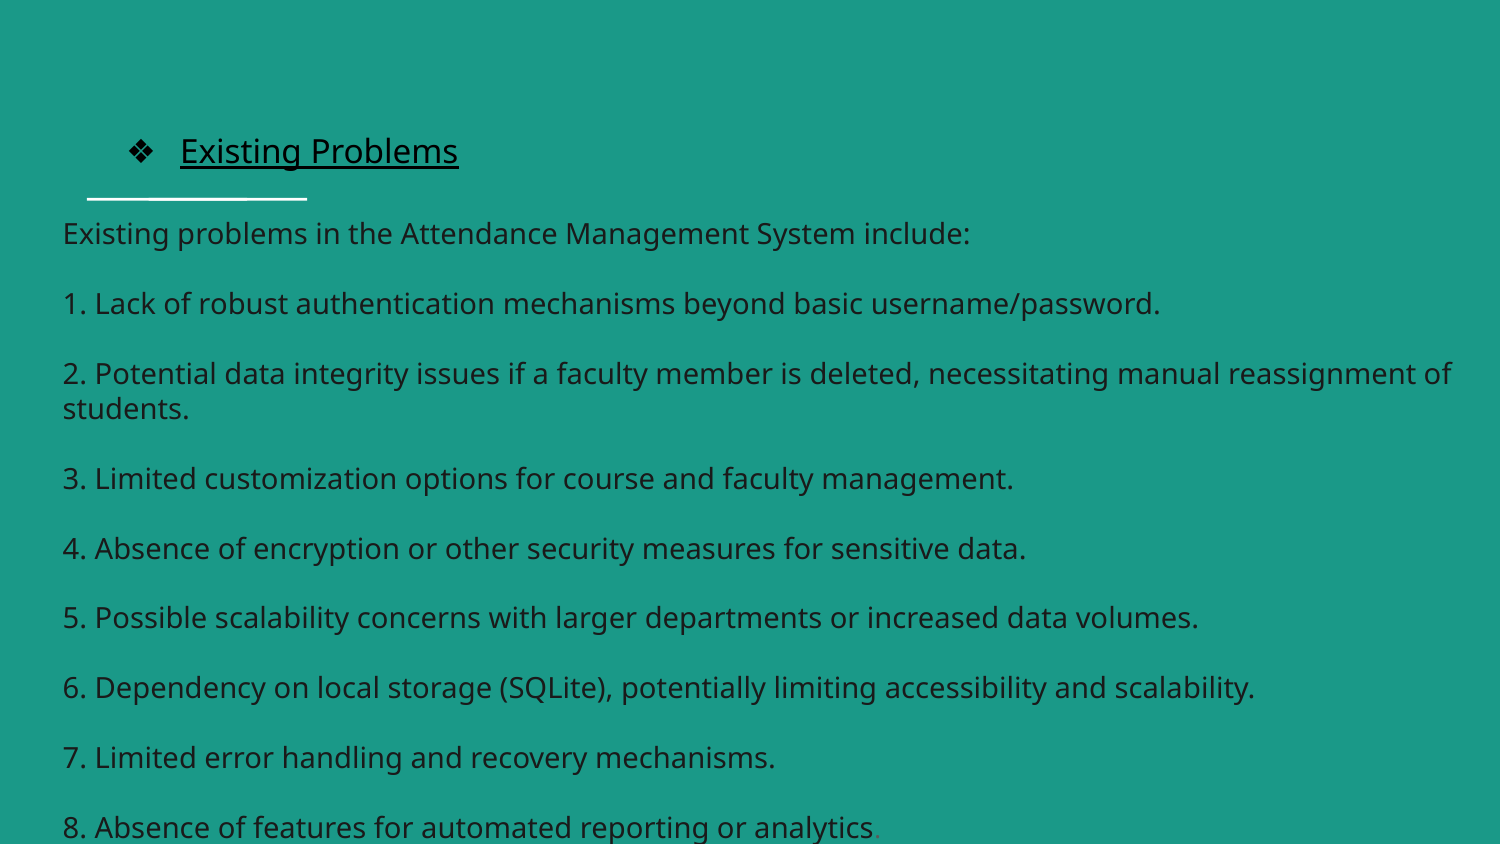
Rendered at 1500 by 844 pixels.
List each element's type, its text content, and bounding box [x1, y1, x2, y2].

title Existing Problems [90, 115, 1352, 200]
text_box Existing problems in the Attendance Management System include: 1. Lack of robust authentication mechanisms beyond basic username/password. 2. Potential data integrity issues if a faculty member is deleted, necessitating manual reassignment of students. 3. Limited customization options for course and faculty management. 4. Absence of encryption or other security measures for sensitive data. 5. Possible scalability concerns with larger departments or increased data volumes. 6. Dependency on local storage (SQLite), potentially limiting accessibility and scalability. 7. Limited error handling and recovery mechanisms. 8. Absence of features for automated reporting or analytics. [47, 200, 1480, 823]
